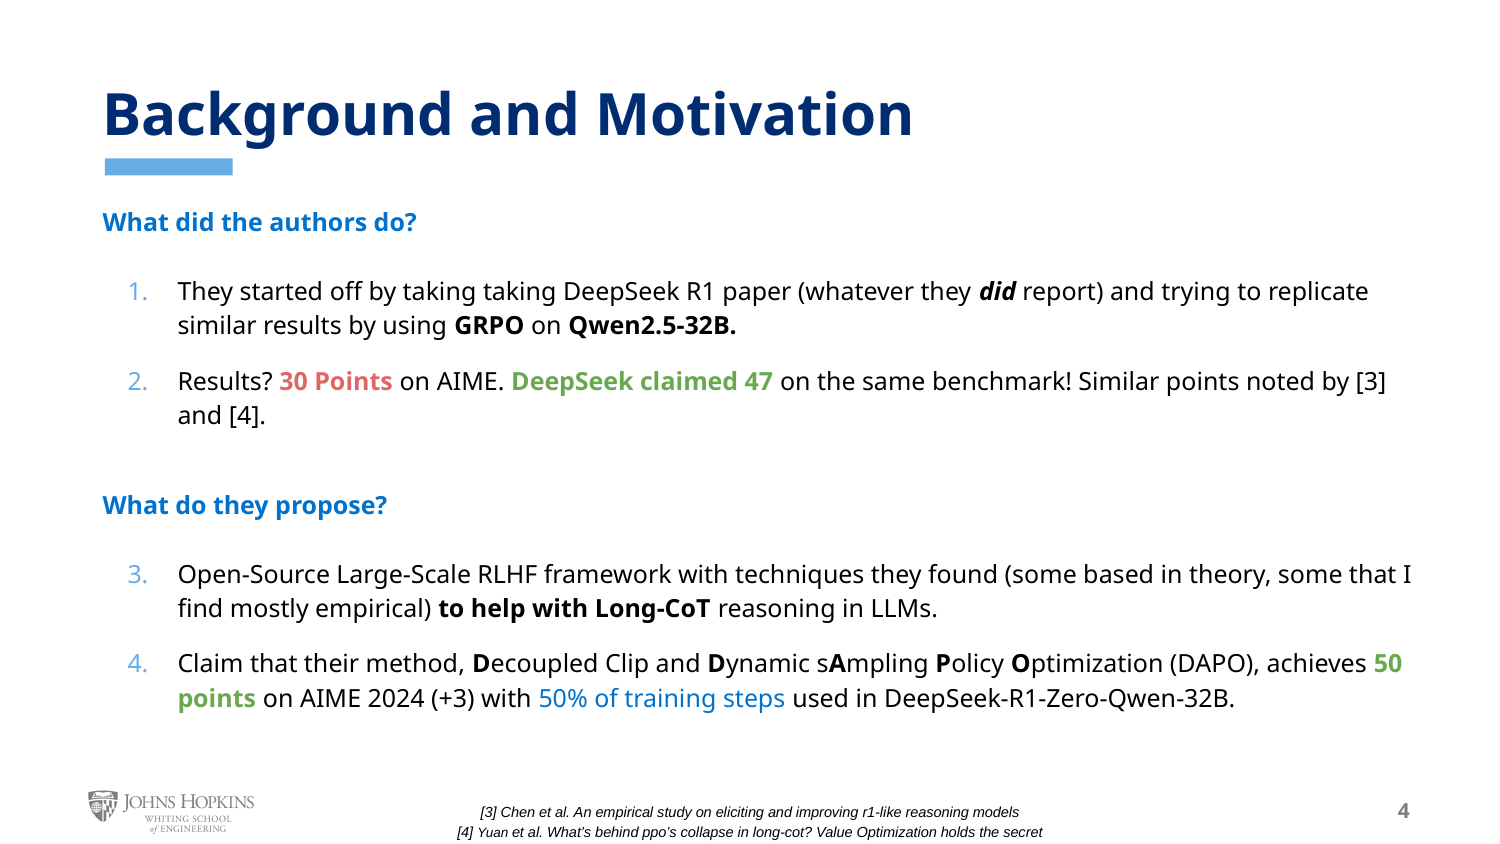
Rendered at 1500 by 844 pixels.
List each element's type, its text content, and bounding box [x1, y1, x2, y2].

text_box [3] Chen et al. An empirical study on eliciting and improving r1-like reasoning models [4] Yuan et al. What’s behind ppo’s collapse in long-cot? Value Optimization holds the secret [395, 785, 1105, 844]
list What did the authors do? They started off by taking taking DeepSeek R1 paper (whatever they did report) and trying to replicate similar results by using GRPO on Qwen2.5-32B. Results? 30 Points on AIME. DeepSeek claimed 47 on the same benchmark! Similar points noted by [3] and [4]. What do they propose? Open-Source Large-Scale RLHF framework with techniques they found (some based in theory, some that I find mostly empirical) to help with Long-CoT reasoning in LLMs. Claim that their method, Decoupled Clip and Dynamic sAmpling Policy Optimization (DAPO), achieves 50 points on AIME 2024 (+3) with 50% of training steps used in DeepSeek-R1-Zero-Qwen-32B. [87, 194, 1439, 700]
title Background and Motivation [87, 74, 1414, 159]
